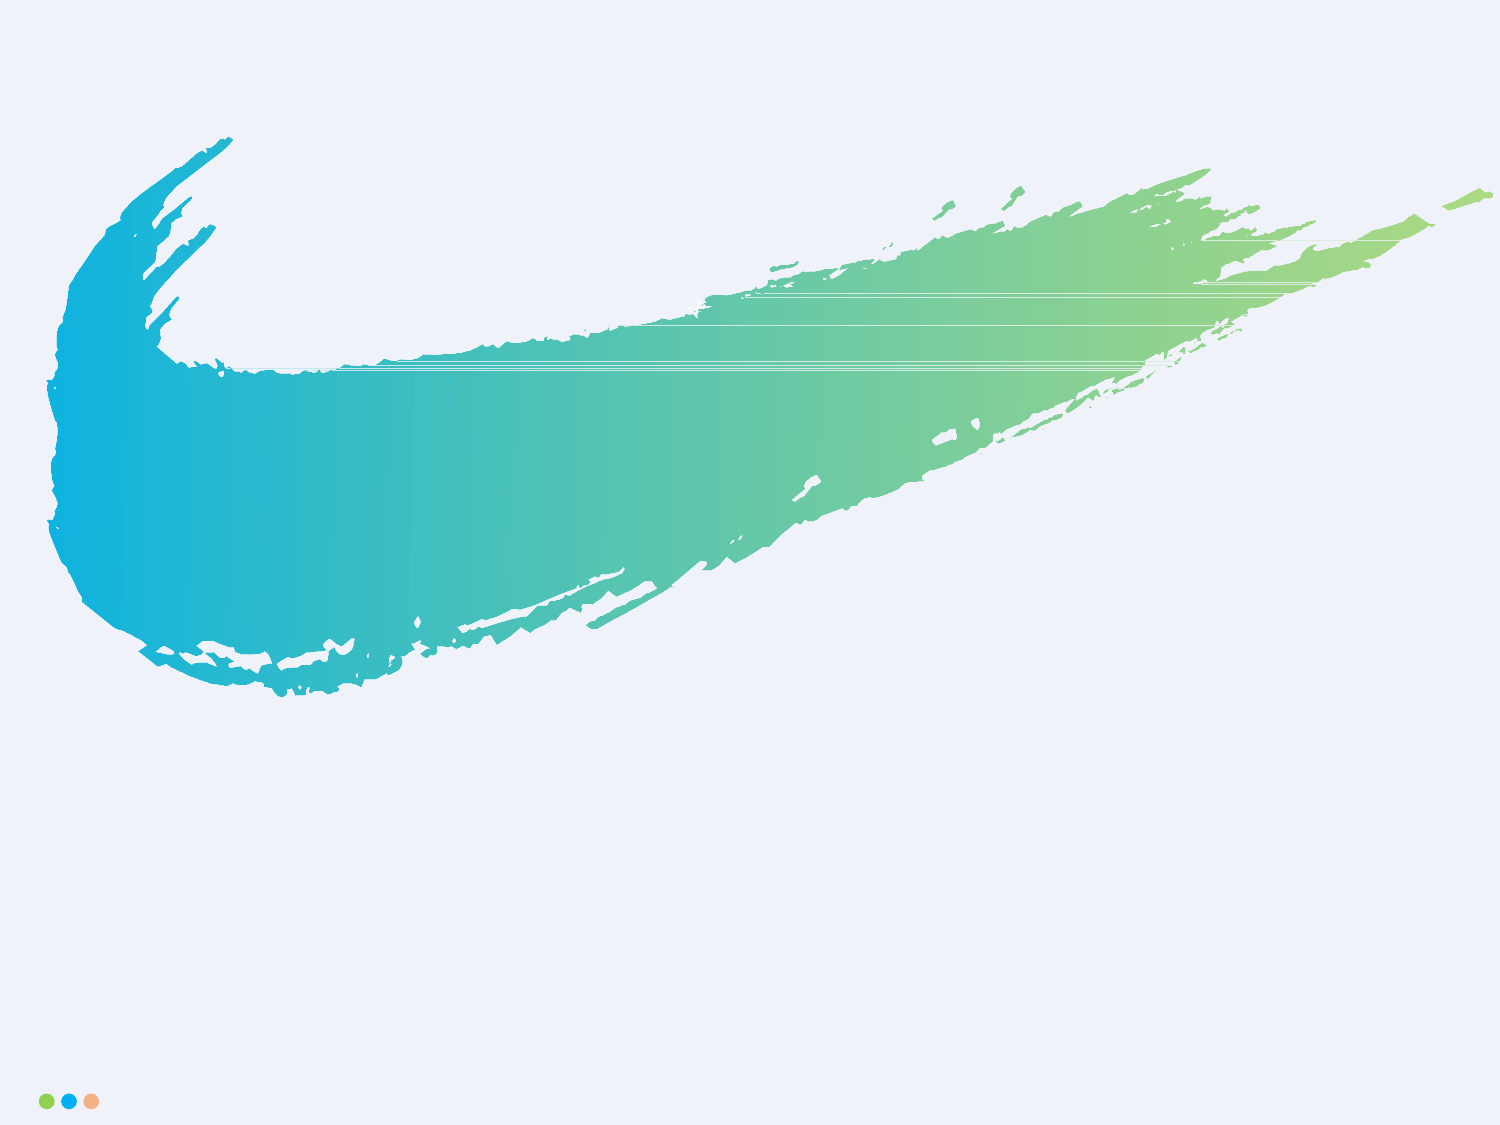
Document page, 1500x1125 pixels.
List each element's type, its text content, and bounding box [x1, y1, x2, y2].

text_box x [45, 135, 1437, 698]
text_box x [1438, 186, 1494, 212]
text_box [38, 1093, 100, 1110]
